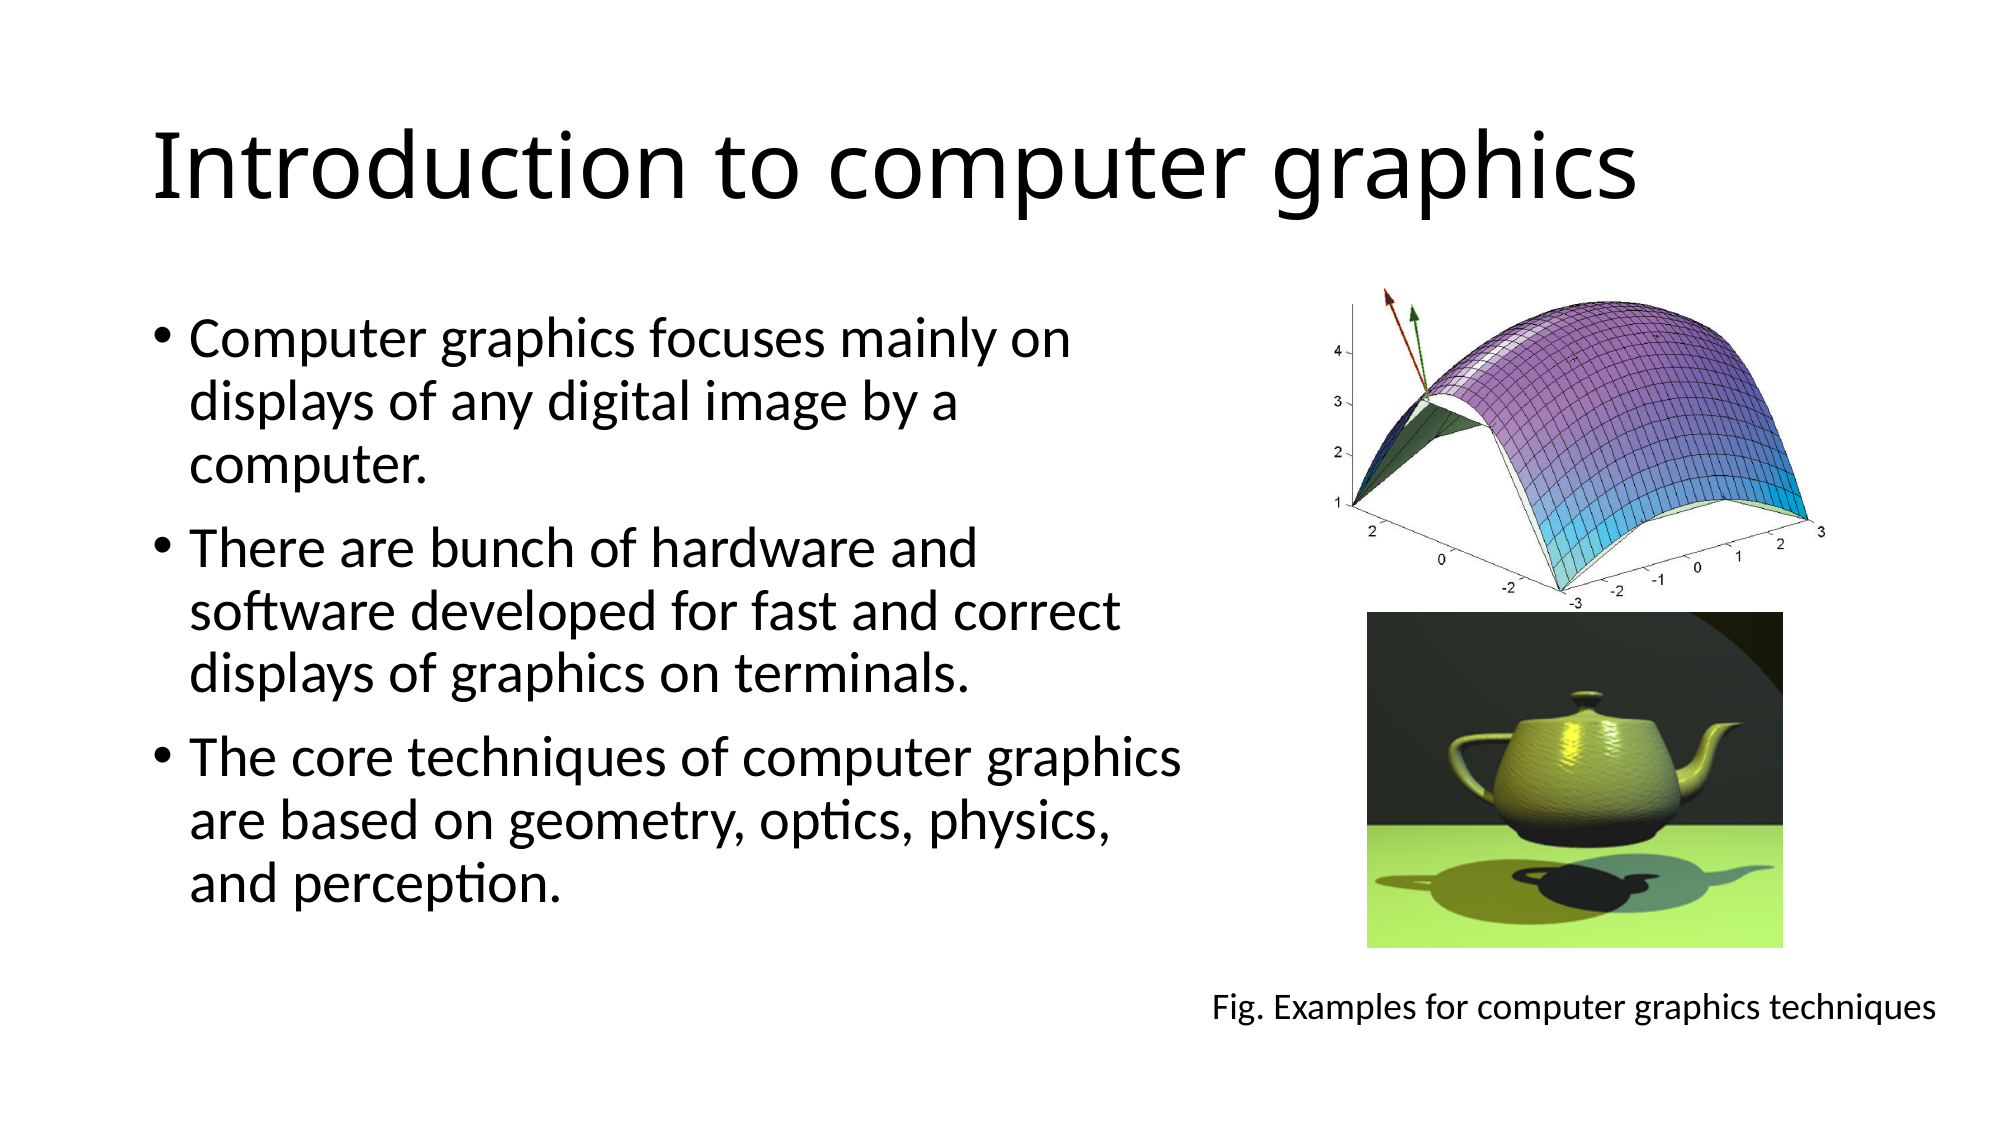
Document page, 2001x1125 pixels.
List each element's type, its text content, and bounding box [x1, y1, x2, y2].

text_box Fig. Examples for computer graphics techniques [1197, 974, 1953, 1035]
picture [1317, 277, 1833, 948]
list Computer graphics focuses mainly on displays of any digital image by a computer. There are bunch of hardware and software developed for fast and correct displays of graphics on terminals. The core techniques of computer graphics are based on geometry, optics, physics, and perception. [137, 299, 1213, 1014]
title Introduction to computer graphics [137, 59, 1863, 278]
